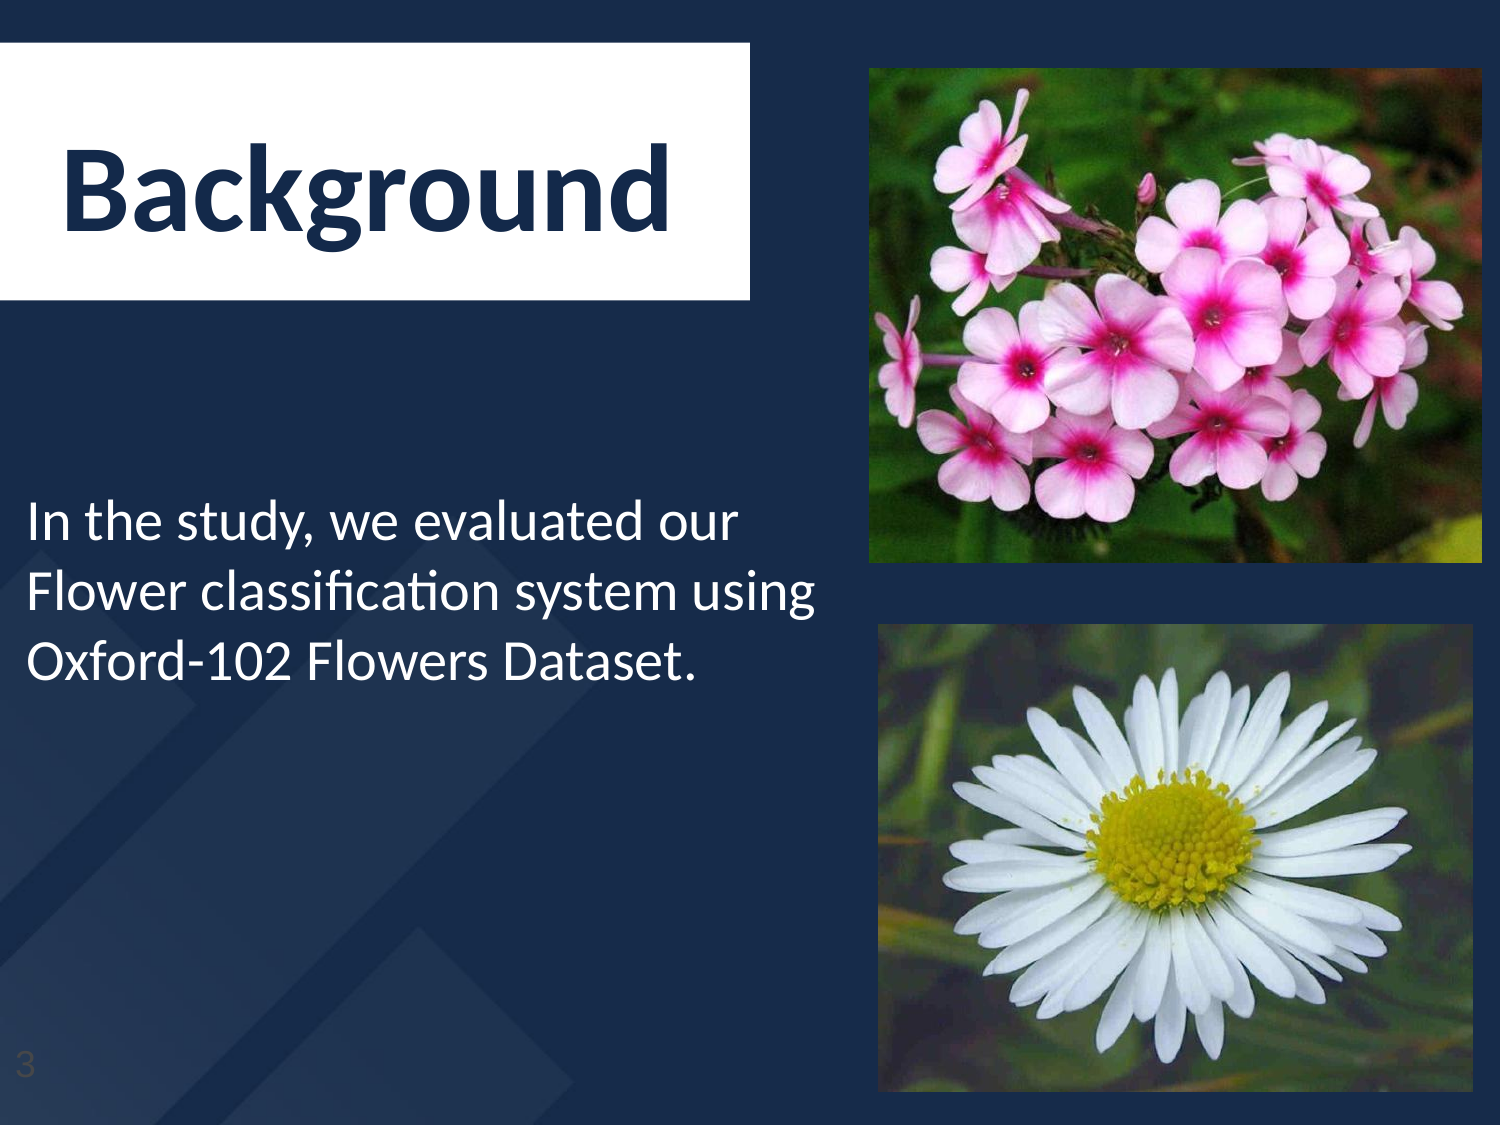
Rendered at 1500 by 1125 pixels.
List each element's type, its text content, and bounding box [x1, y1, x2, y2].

list In the study, we evaluated our Flower classification system using Oxford-102 Flowers Dataset. [26, 481, 894, 1032]
title Background [0, 42, 750, 301]
slide_number ‹#› [0, 1032, 40, 1092]
picture [0, 0, 1500, 1125]
